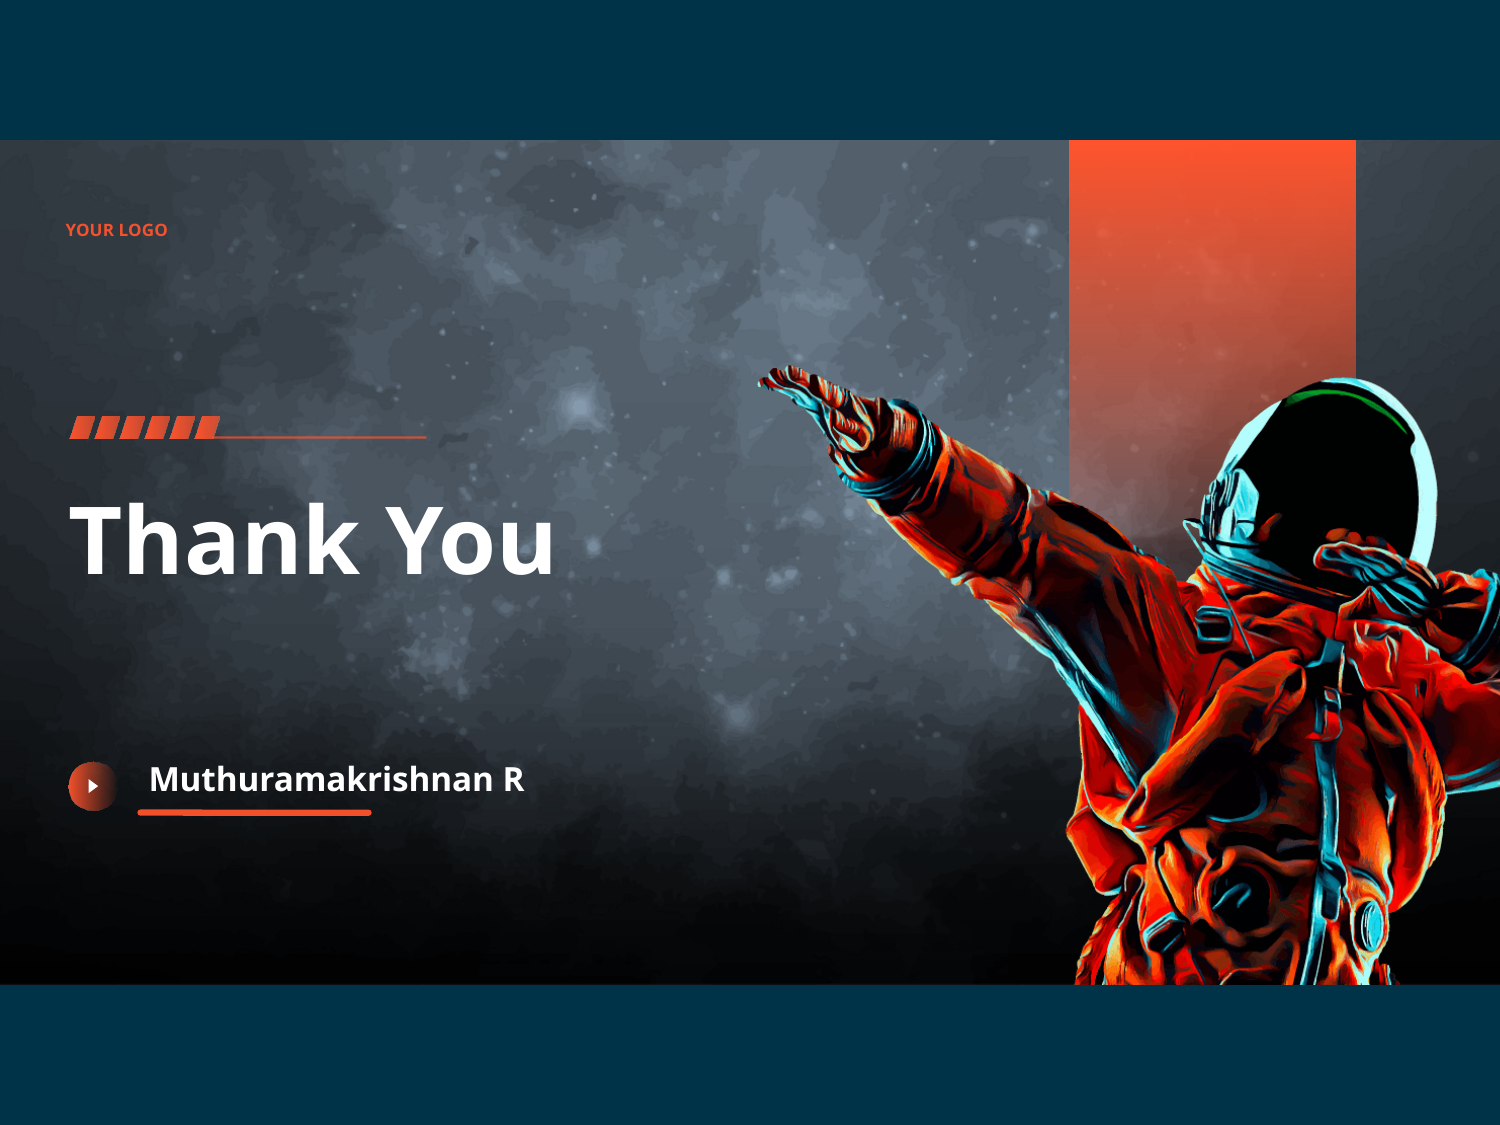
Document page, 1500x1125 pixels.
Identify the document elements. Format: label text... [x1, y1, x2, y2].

list Muthuramakrishnan R [148, 747, 874, 810]
picture [757, 365, 1500, 984]
title Thank You [68, 371, 874, 594]
list YOUR LOGO [65, 198, 874, 261]
